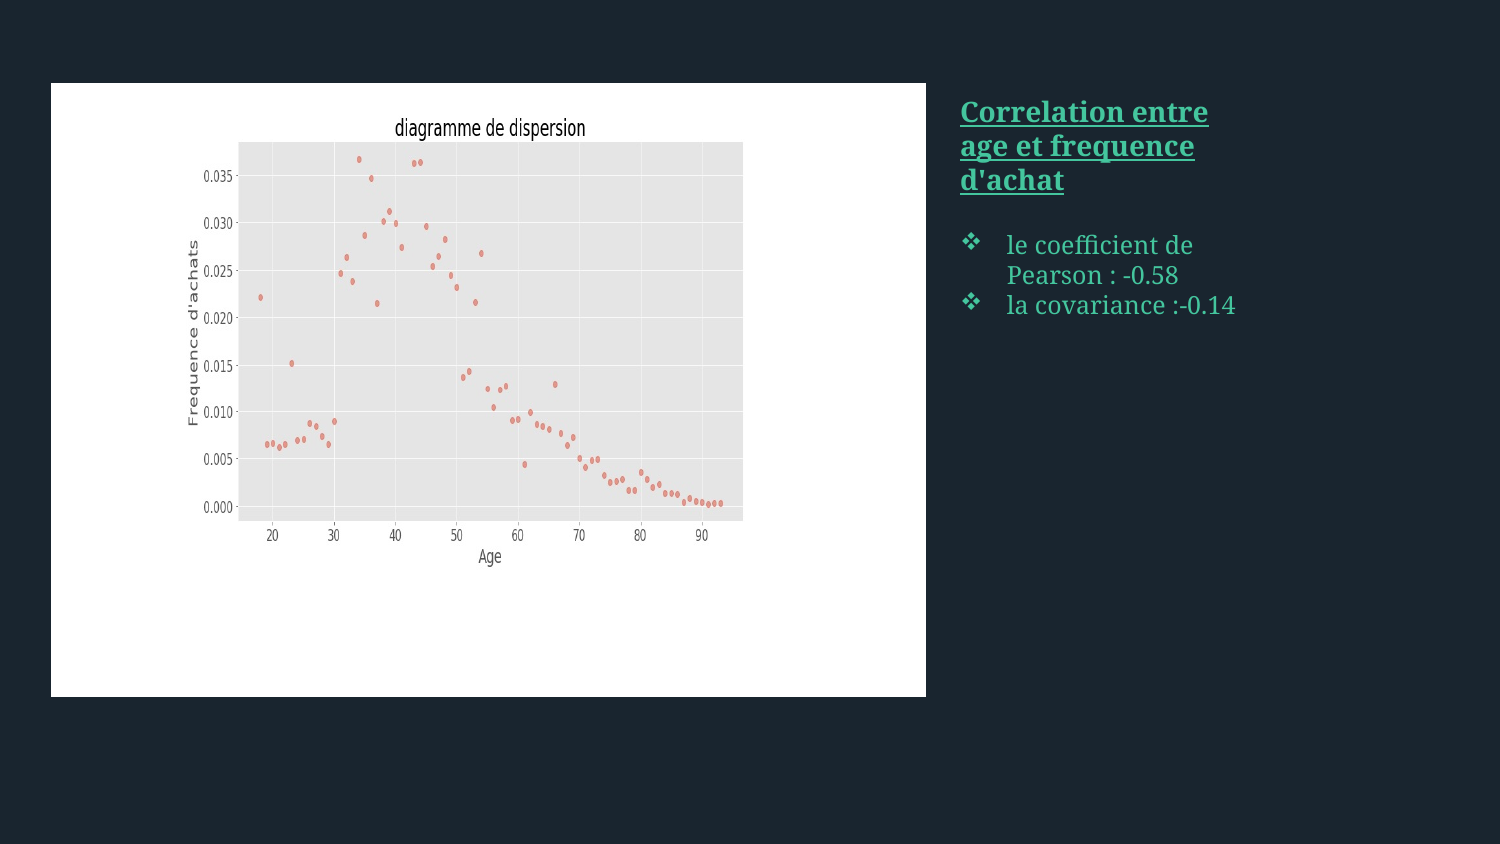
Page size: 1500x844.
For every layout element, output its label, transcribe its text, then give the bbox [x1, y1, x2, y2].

text_box Correlation entre age et frequence d'achat le coefficient de Pearson : -0.58 la covariance :-0.14 [945, 87, 1277, 357]
picture [51, 83, 926, 697]
